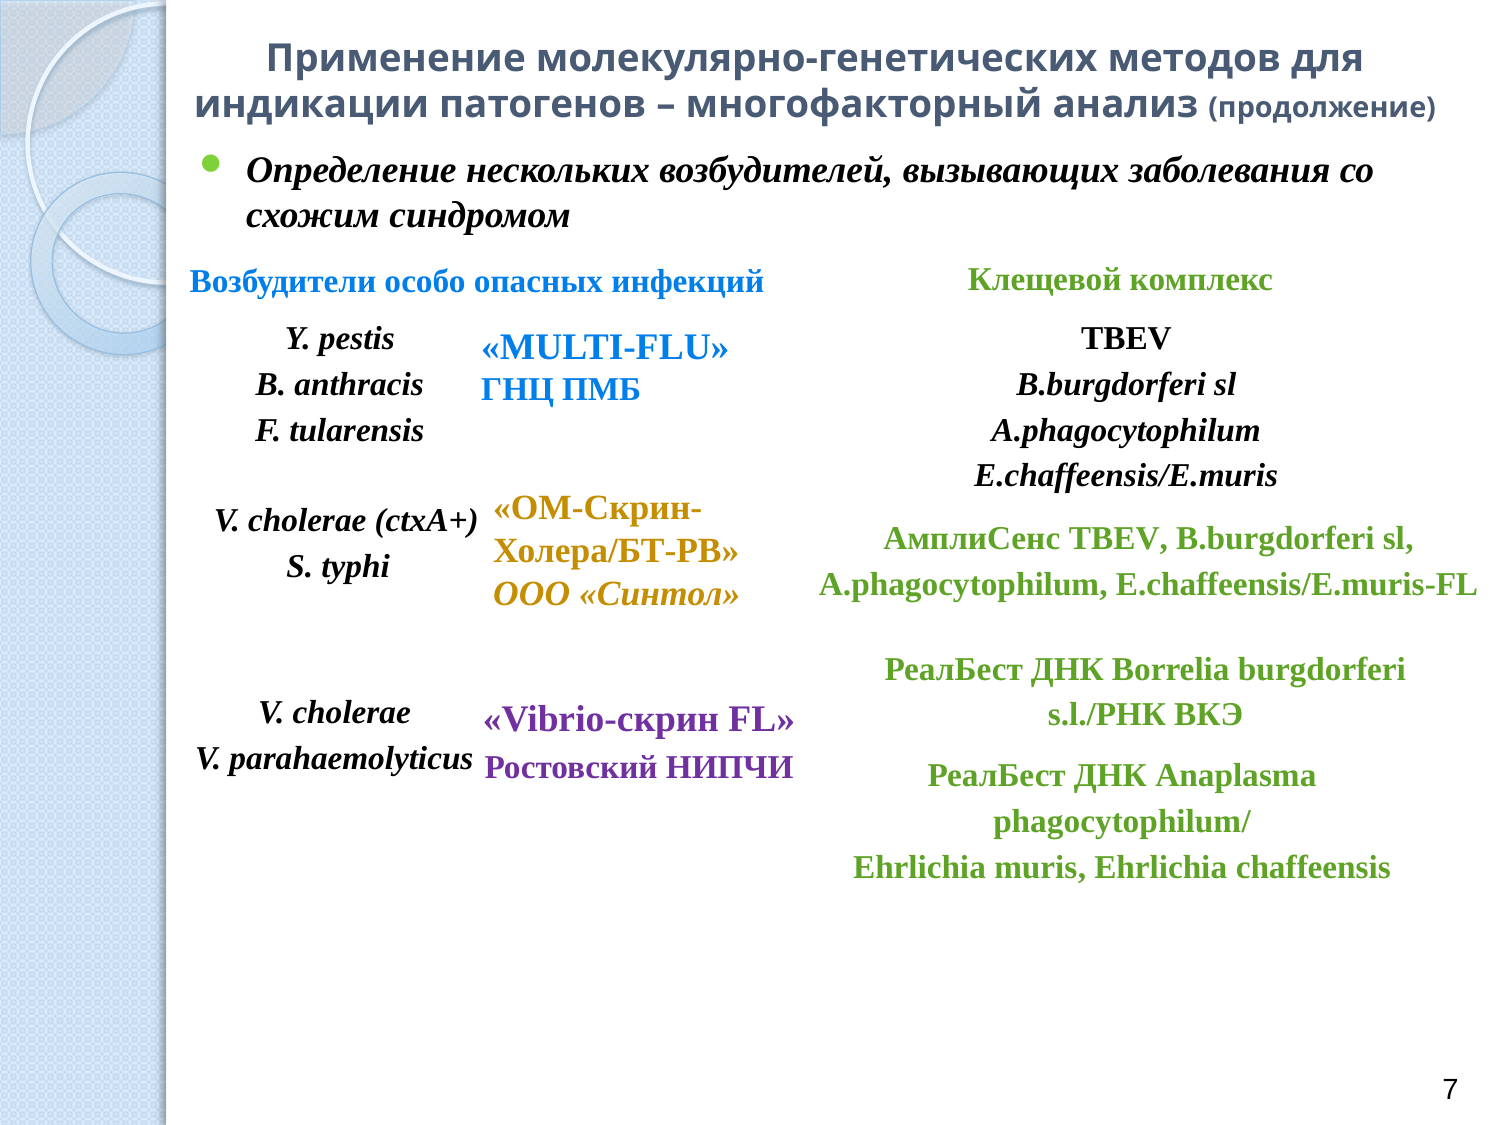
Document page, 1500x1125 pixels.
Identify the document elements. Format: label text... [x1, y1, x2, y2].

list Определение нескольких возбудителей, вызывающих заболевания со схожим синдромом [171, 137, 1414, 284]
text_box АмплиСенс TBEV, B.burgdorferi sl, A.phagocytophilum, E.chaffeensis/E.muris-FL [818, 503, 1500, 610]
slide_number 7 [1413, 1034, 1488, 1113]
text_box Y. pestis B. anthracis F. tularensis [164, 302, 516, 456]
text_box «MULTI-FLU» ГНЦ ПМБ [466, 314, 774, 415]
text_box «Vibrio-скрин FL» Ростовский НИПЧИ [468, 679, 811, 793]
text_box Клещевой комплекс [953, 243, 1289, 302]
text_box РеалБест ДНК Borrelia burgdorferi s.l./РНК ВКЭ [832, 633, 1459, 739]
text_box TBEV B.burgdorferi sl A.phagocytophilum E.chaffeensis/E.muris [879, 302, 1373, 501]
title Применение молекулярно-генетических методов для индикации патогенов – многофакторный анализ (продолжение) [171, 8, 1459, 149]
text_box V. cholerae (ctxA+) S. typhi [170, 485, 522, 592]
text_box V. cholerae V. parahaemolyticus [147, 677, 522, 784]
text_box «ОМ-Скрин-Холера/БТ-РВ» ООО «Синтол» [478, 477, 818, 620]
text_box Возбудители особо опасных инфекций [174, 245, 781, 307]
text_box РеалБест ДНК Anaplasma phagocytophilum/ Ehrlichia muris, Ehrlichia chaffeensis [785, 739, 1459, 893]
